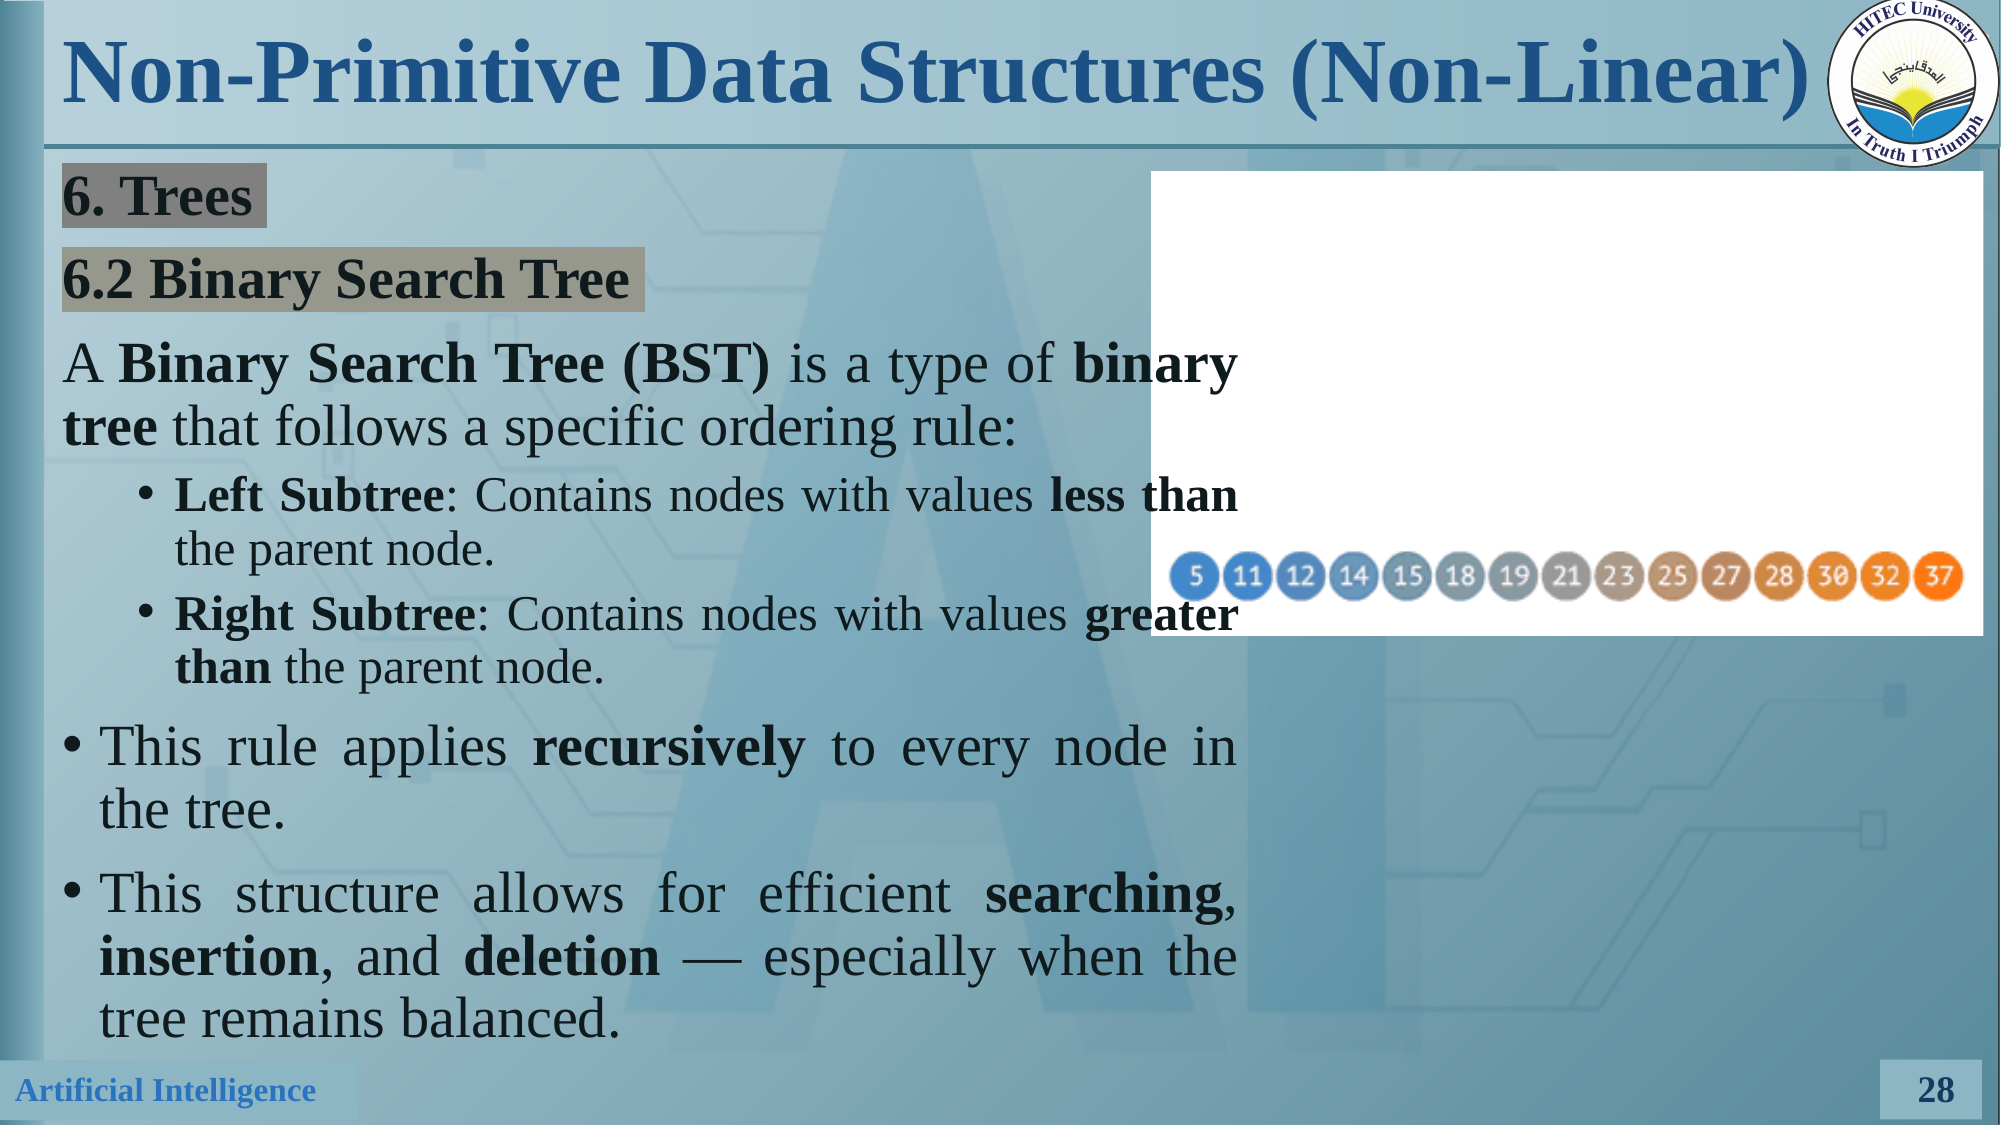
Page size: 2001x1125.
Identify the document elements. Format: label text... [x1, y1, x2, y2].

picture [1150, 170, 1984, 636]
slide_number 28 [1692, 1057, 1970, 1118]
list 6. Trees 6.2 Binary Search Tree A Binary Search Tree (BST) is a type of binary tree that follows a specific ordering rule: Left Subtree: Contains nodes with values less than the parent node. Right Subtree: Contains nodes with values greater than the parent node. This rule applies recursively to every node in the tree. This structure allows for efficient searching, insertion, and deletion — especially when the tree remains balanced. [47, 157, 1254, 1097]
picture [1827, 0, 2001, 1125]
title Non-Primitive Data Structures (Non-Linear) [47, 5, 1915, 141]
